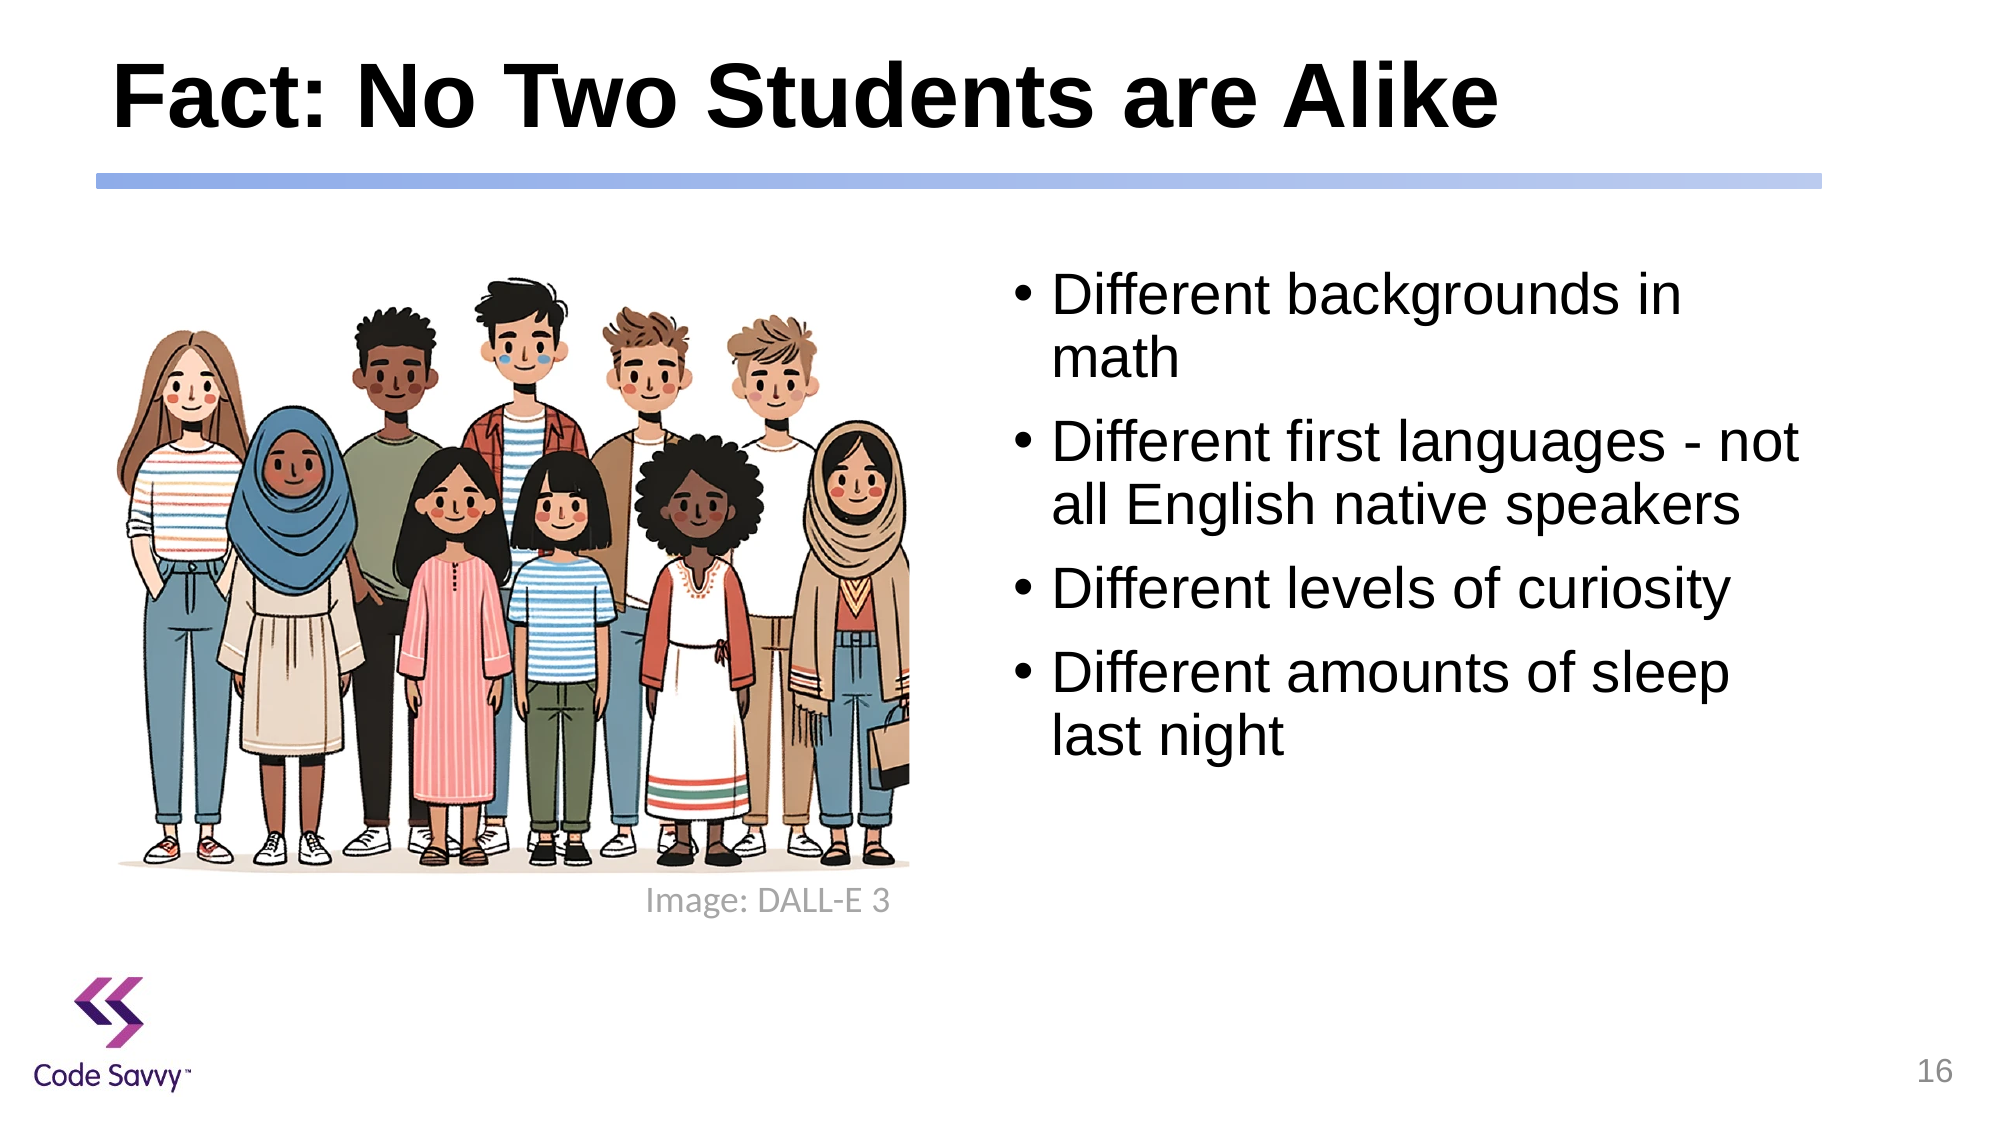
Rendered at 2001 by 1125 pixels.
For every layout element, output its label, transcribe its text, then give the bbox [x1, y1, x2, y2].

picture [110, 257, 910, 894]
picture [31, 971, 196, 1097]
list Different backgrounds in math Different first languages - not all English native speakers Different levels of curiosity Different amounts of sleep last night [998, 257, 1827, 971]
title Fact: No Two Students are Alike [96, 26, 1822, 169]
slide_number 16 [1518, 1039, 1969, 1099]
text_box Image: DALL-E 3 [630, 894, 906, 928]
